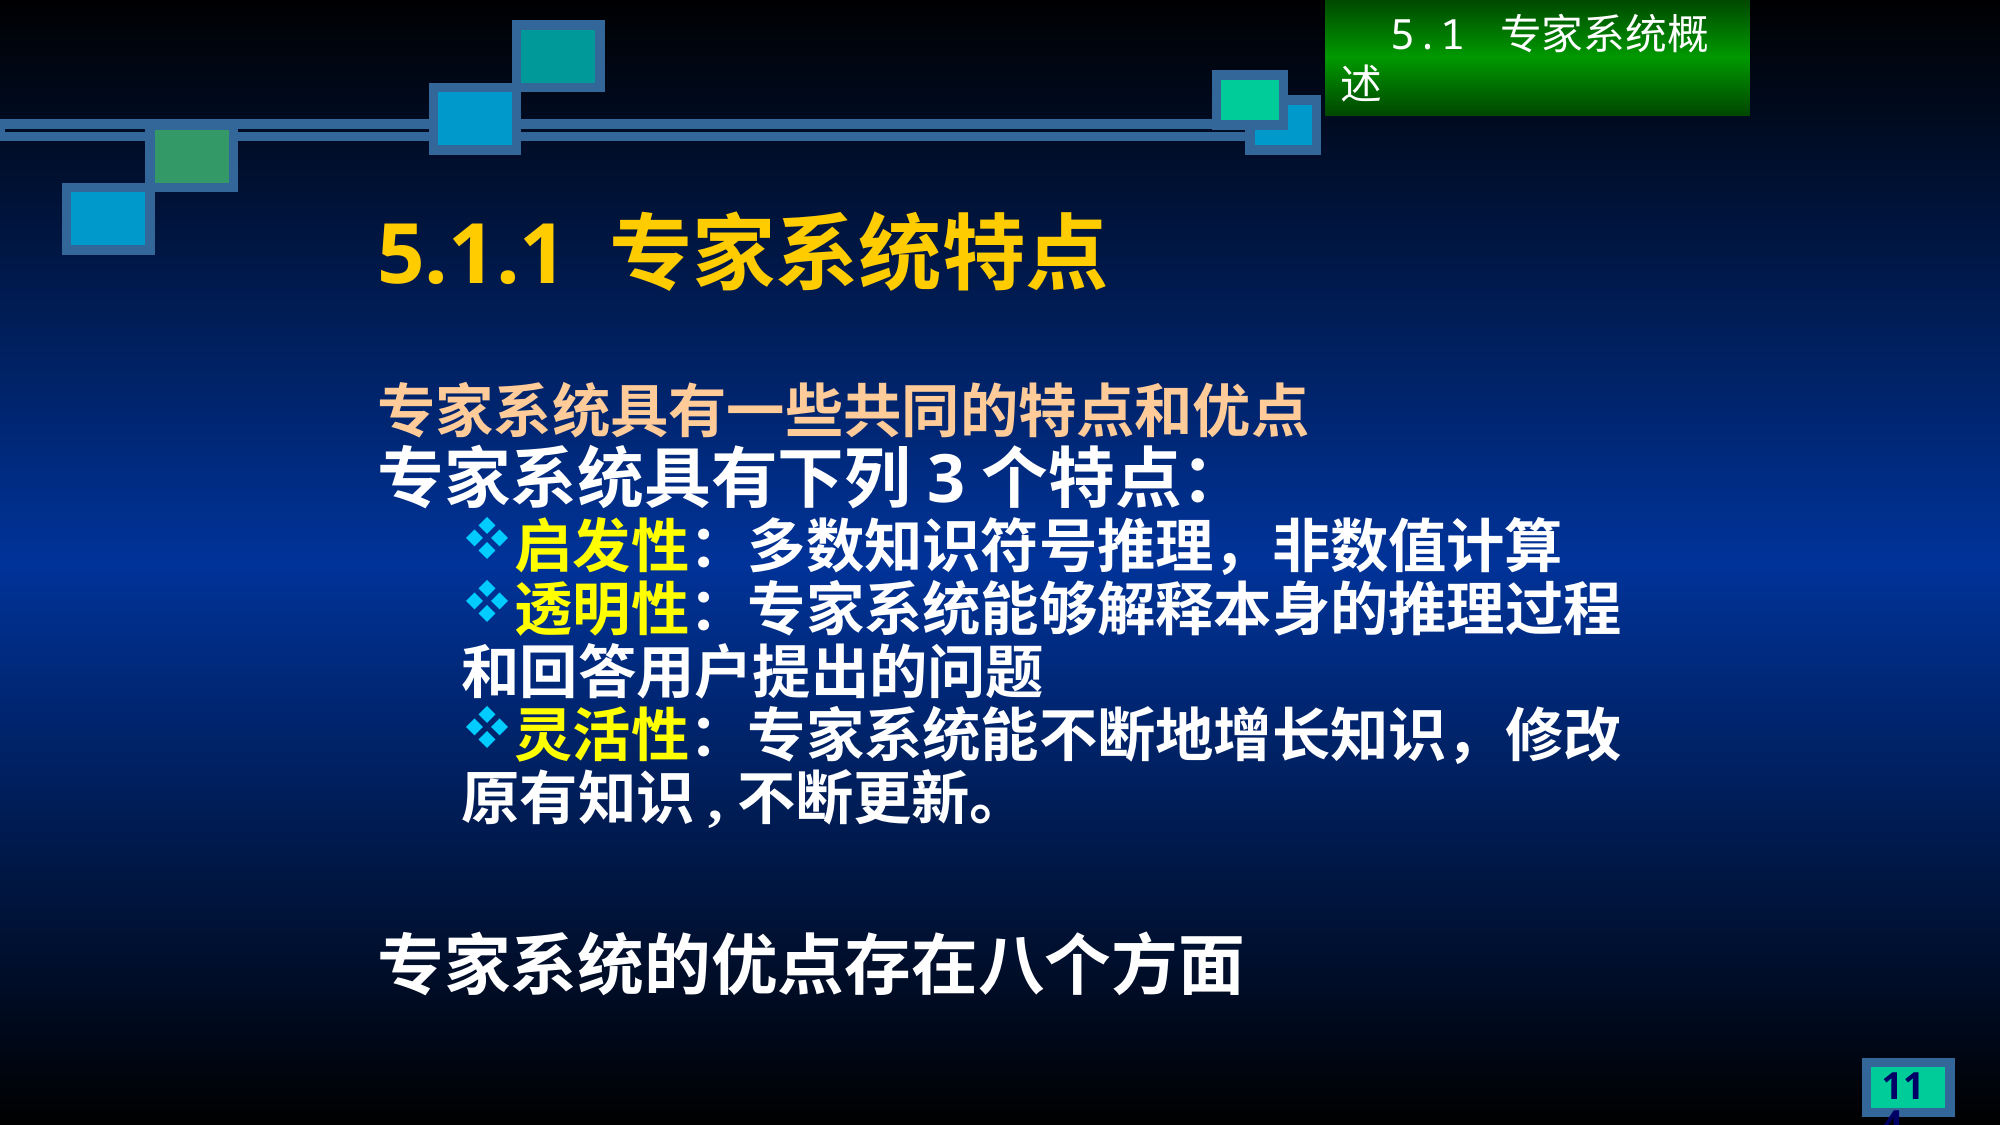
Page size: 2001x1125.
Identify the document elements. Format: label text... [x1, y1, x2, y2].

text_box 5.1 专家系统概述 [1325, 0, 1750, 116]
slide_number 114 [1862, 1058, 1955, 1117]
title 5.1.1 专家系统特点 [362, 187, 1638, 313]
list 专家系统具有一些共同的特点和优点 专家系统具有下列3个特点： 启发性：多数知识符号推理，非数值计算 透明性：专家系统能够解释本身的推理过程和回答用户提出的问题 灵活性：专家系统能不断地增长知识，修改原有知识,不断更新。 专家系统的优点存在八个方面 [362, 375, 1674, 1094]
